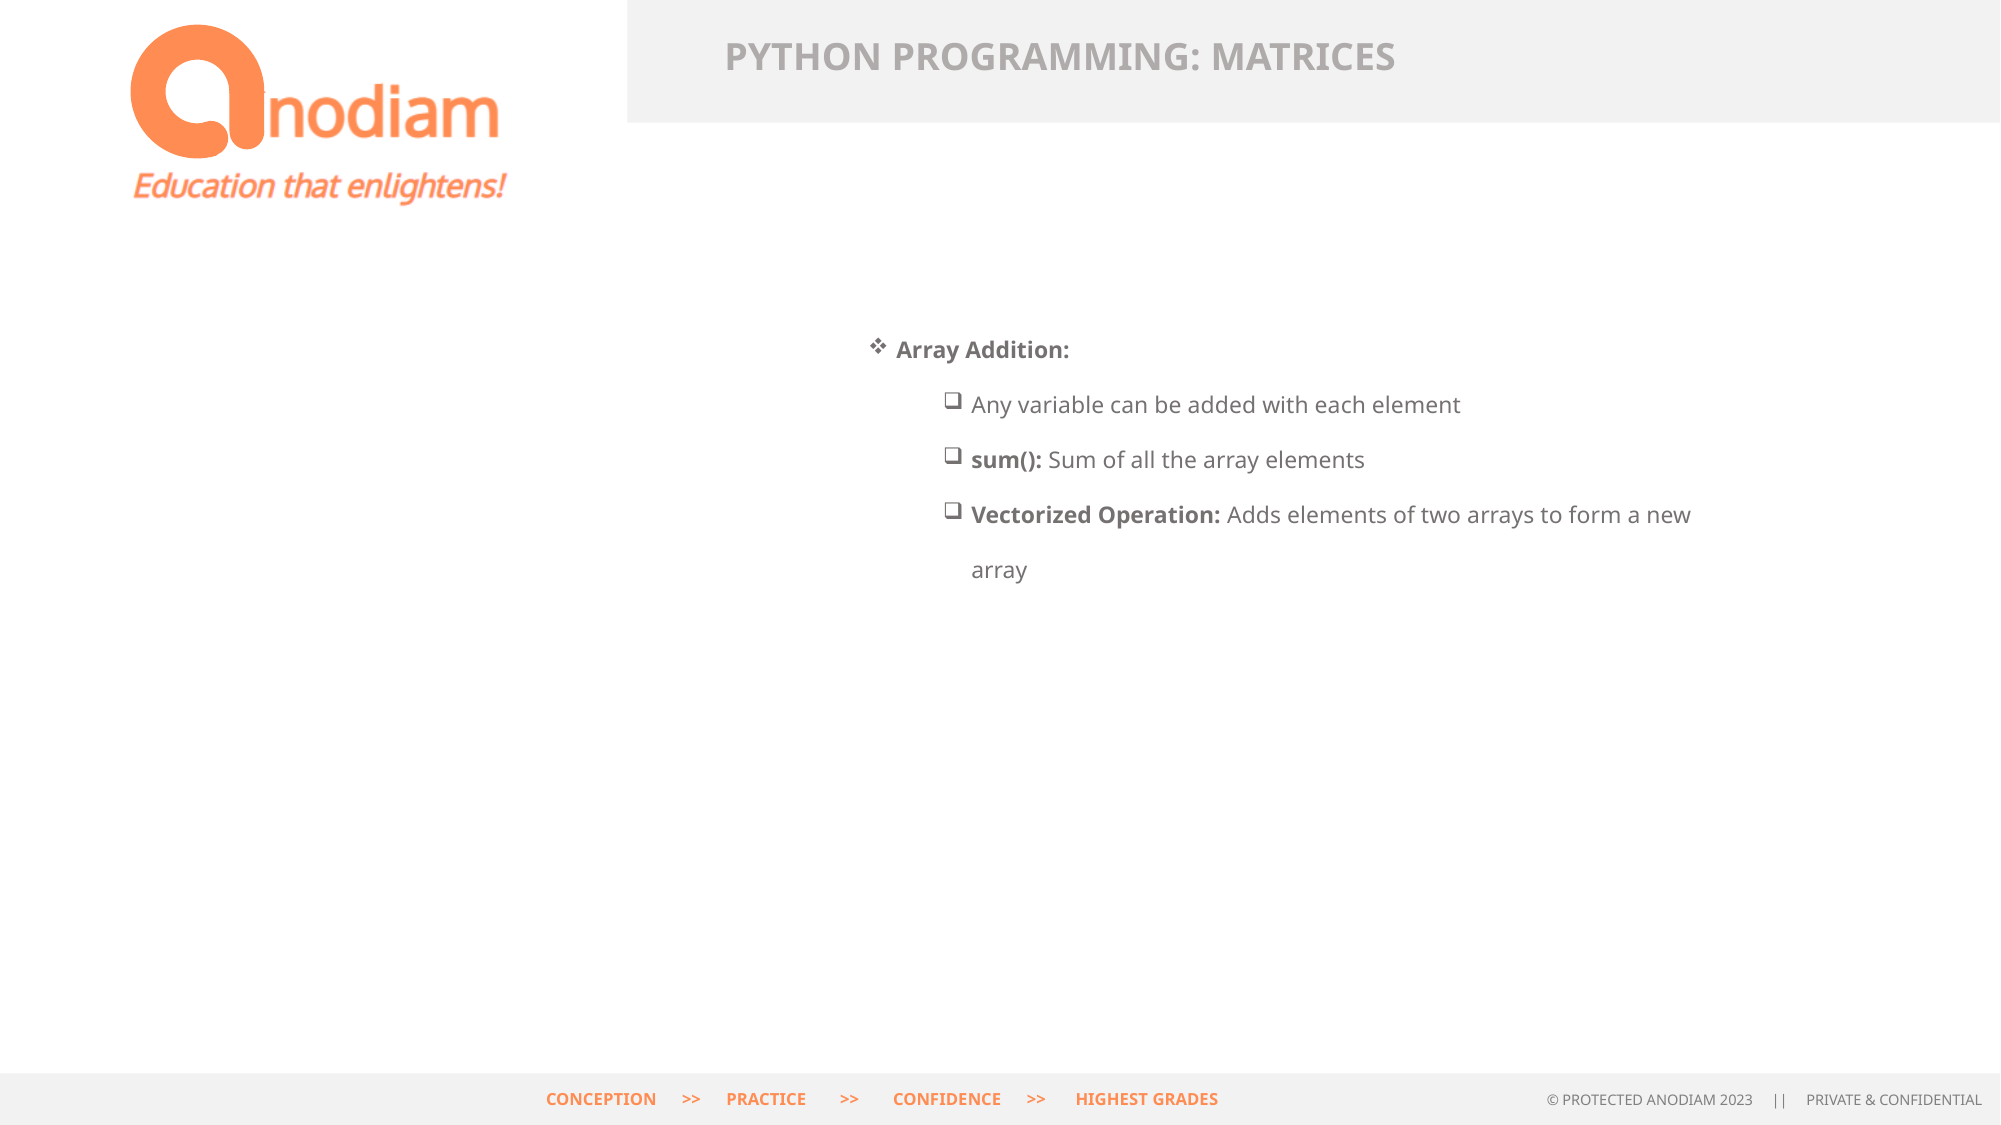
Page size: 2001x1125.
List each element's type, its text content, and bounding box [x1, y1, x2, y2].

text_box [112, 25, 519, 214]
text_box CONCEPTION >> PRACTICE >> CONFIDENCE >> HIGHEST GRADES © PROTECTED ANODIAM 2023 || PRIVATE & CONFIDENTIAL [0, 1072, 2000, 1125]
text_box Python Programming: Matrices [709, 25, 1412, 86]
text_box Array Addition: Any variable can be added with each element sum(): Sum of all the array elements Vectorized Operation: Adds elements of two arrays to form a new array [853, 273, 1715, 1030]
text_box [626, 0, 2000, 124]
